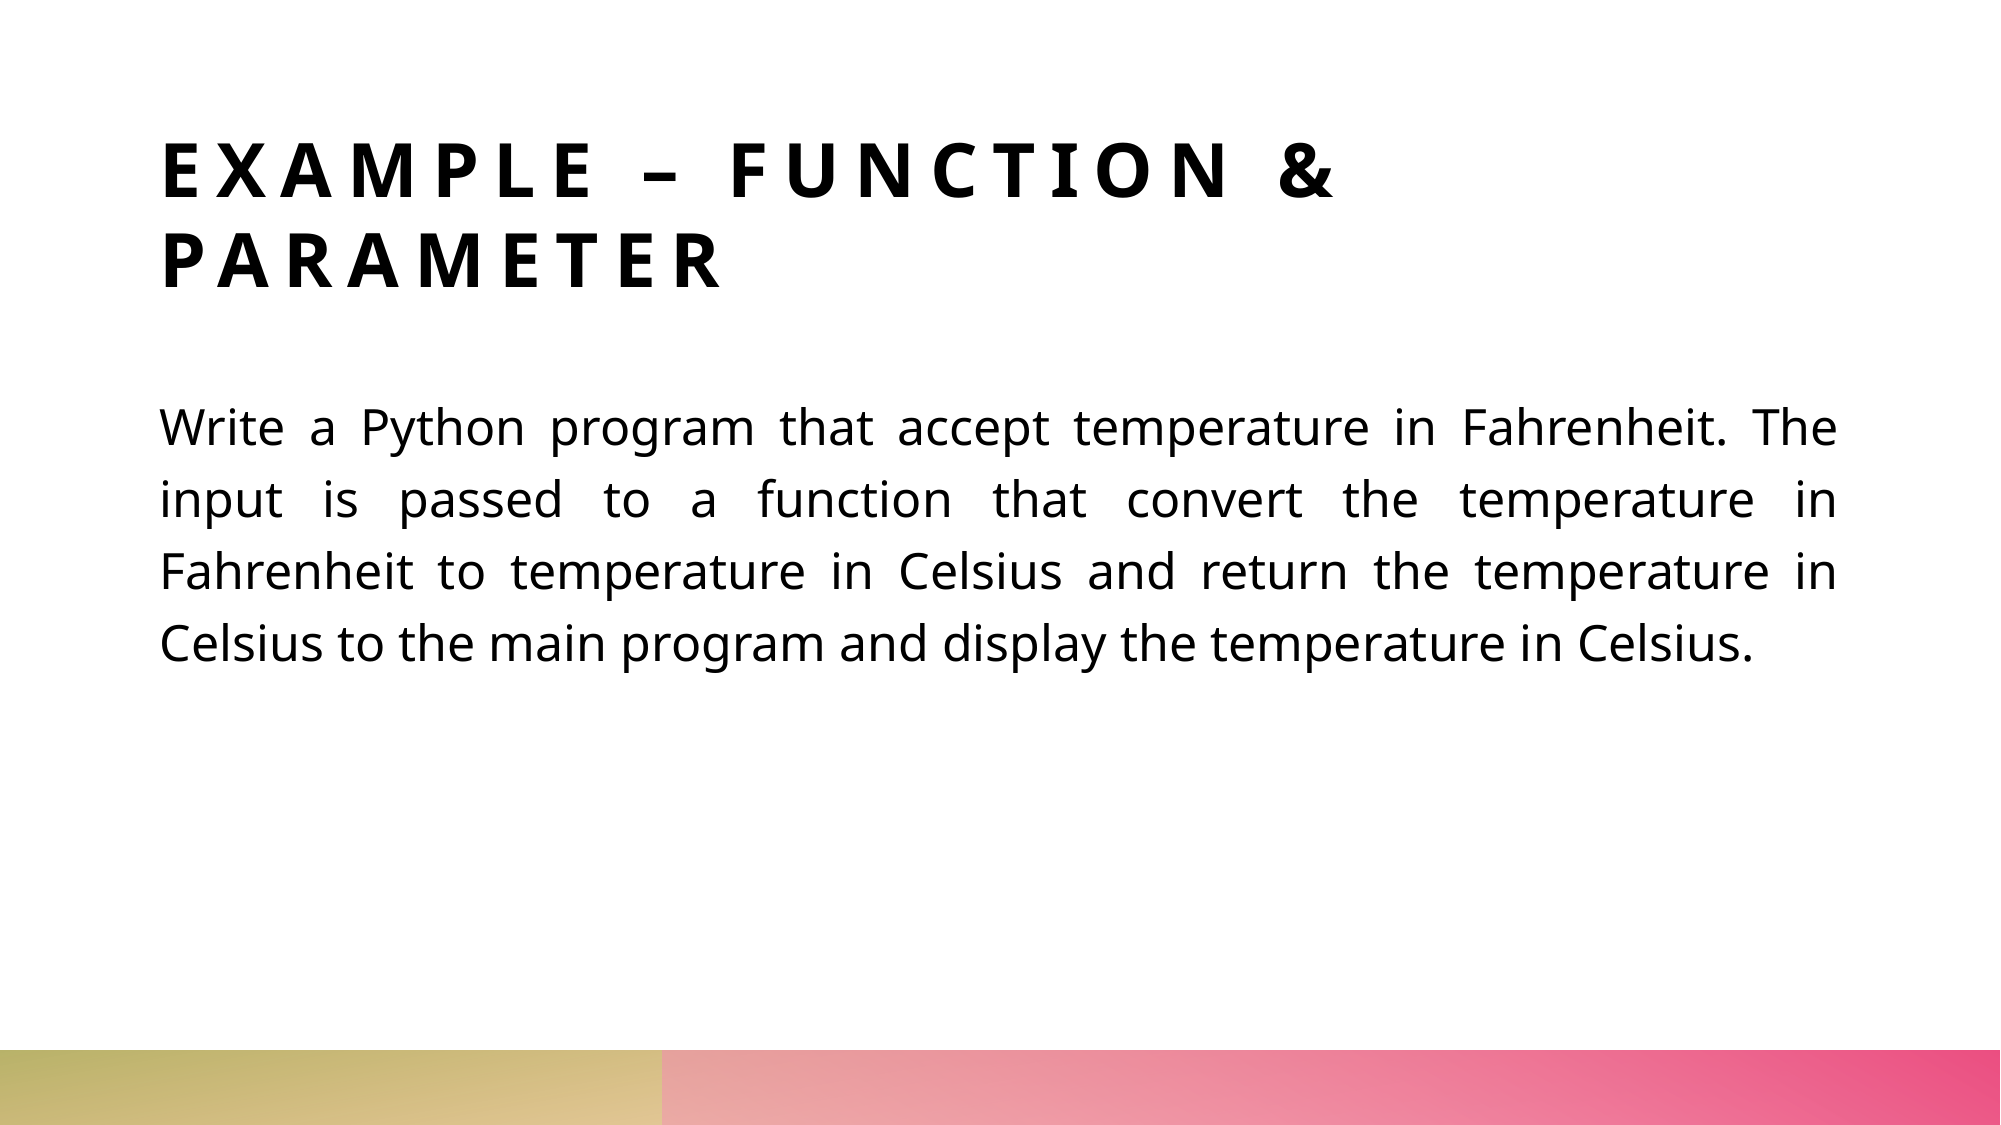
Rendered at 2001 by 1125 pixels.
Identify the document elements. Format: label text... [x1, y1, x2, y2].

list Write a Python program that accept temperature in Fahrenheit. The input is passed to a function that convert the temperature in Fahrenheit to temperature in Celsius and return the temperature in Celsius to the main program and display the temperature in Celsius. [159, 302, 1840, 953]
title EXAMPLE – function & PARAMETER [159, 100, 1840, 302]
